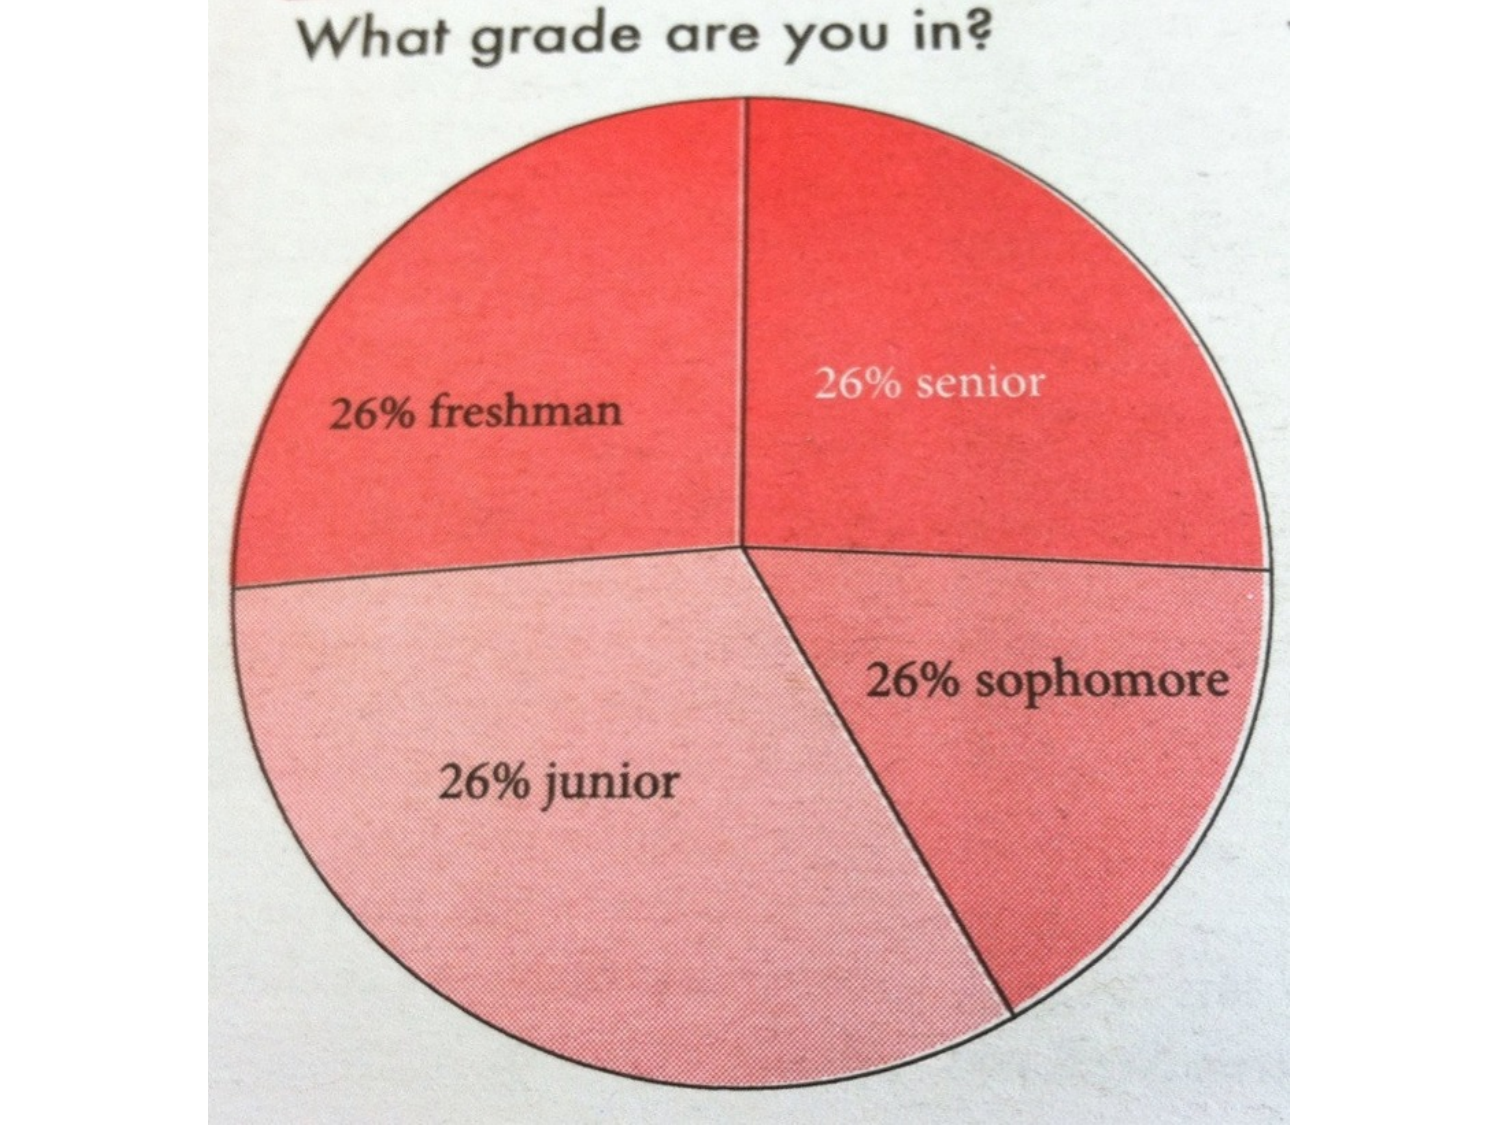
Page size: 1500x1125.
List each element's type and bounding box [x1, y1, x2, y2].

picture [208, 0, 1290, 1125]
